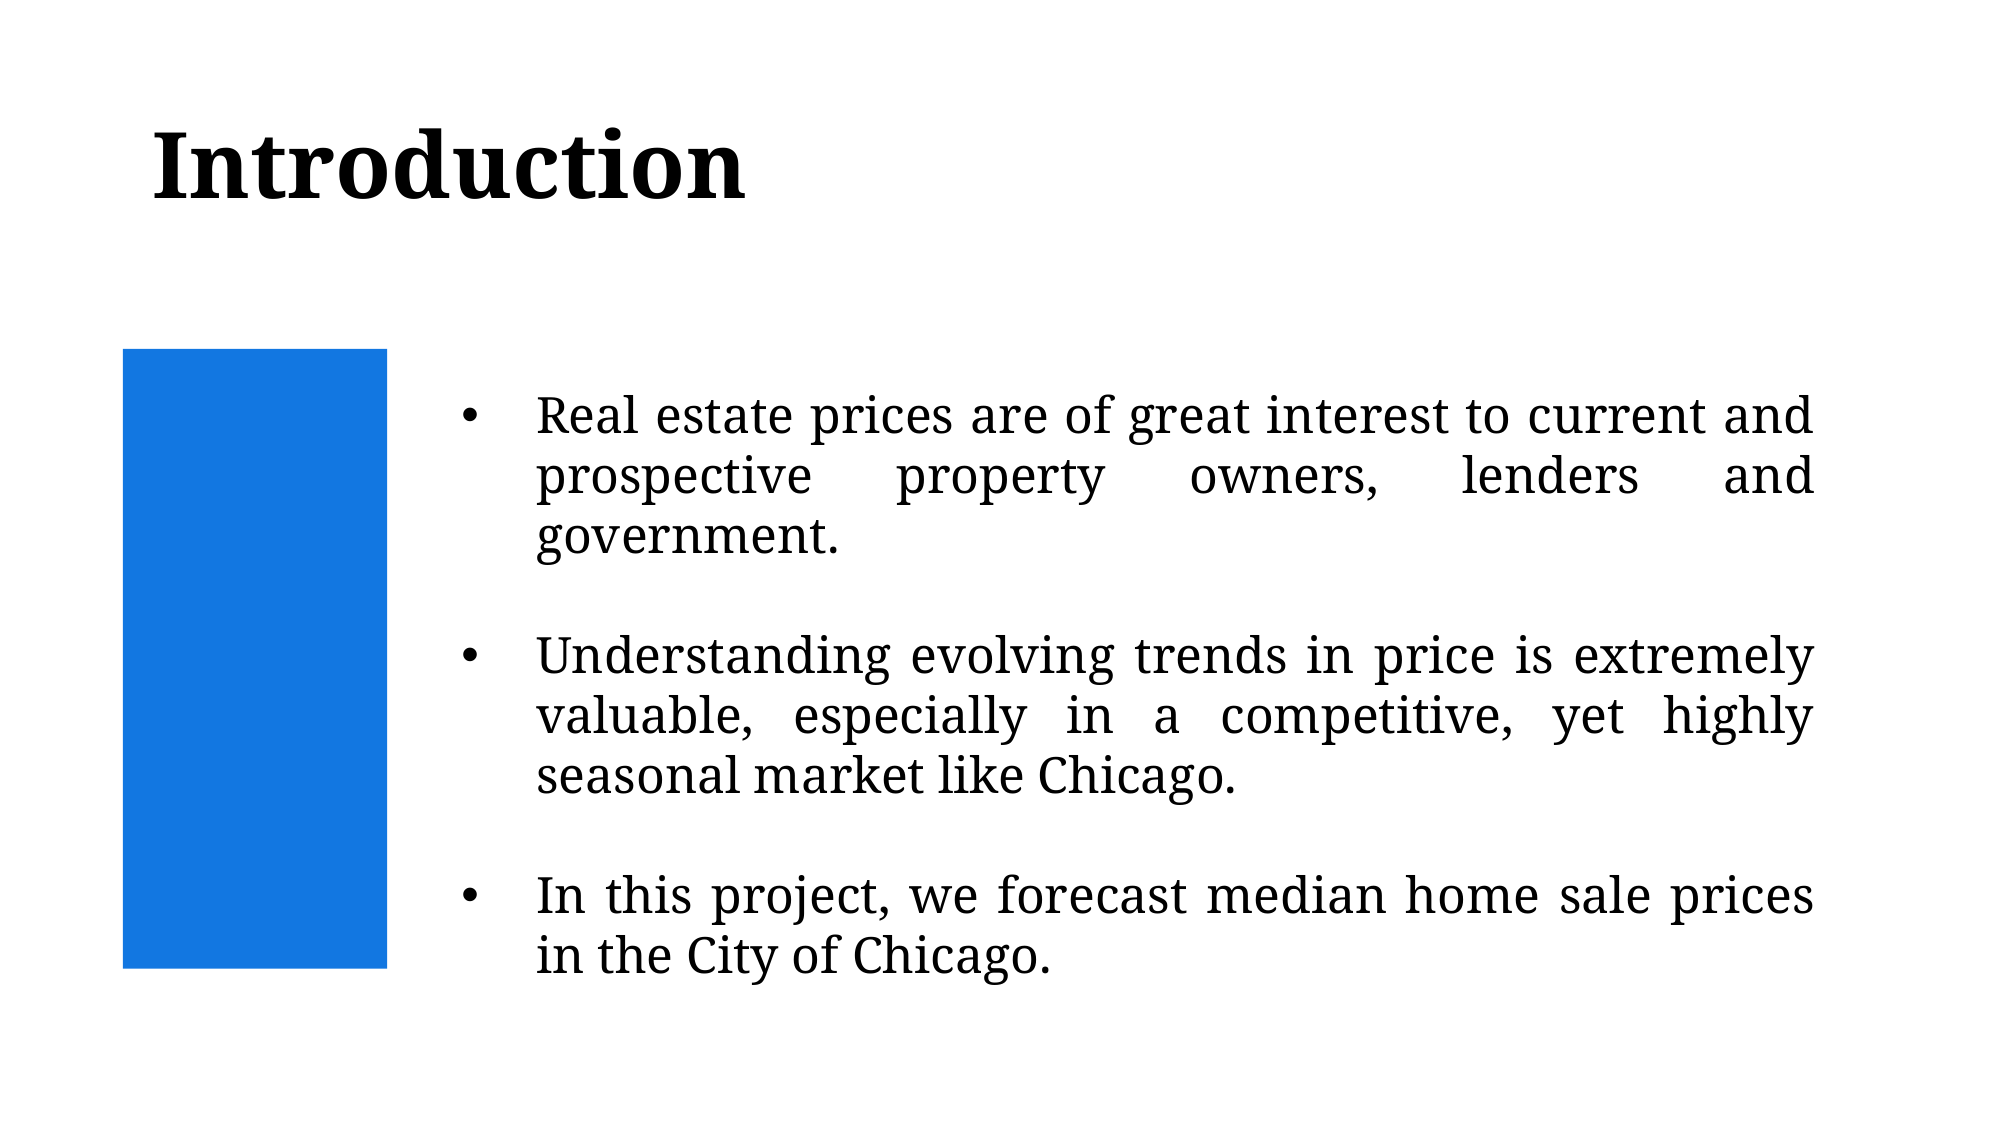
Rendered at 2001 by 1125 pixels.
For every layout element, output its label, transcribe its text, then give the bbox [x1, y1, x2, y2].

text_box [122, 348, 388, 969]
list Real estate prices are of great interest to current and prospective property owners, lenders and government. Understanding evolving trends in price is extremely valuable, especially in a competitive, yet highly seasonal market like Chicago. In this project, we forecast median home sale prices in the City of Chicago. [446, 376, 1830, 942]
title Introduction [137, 59, 1863, 278]
